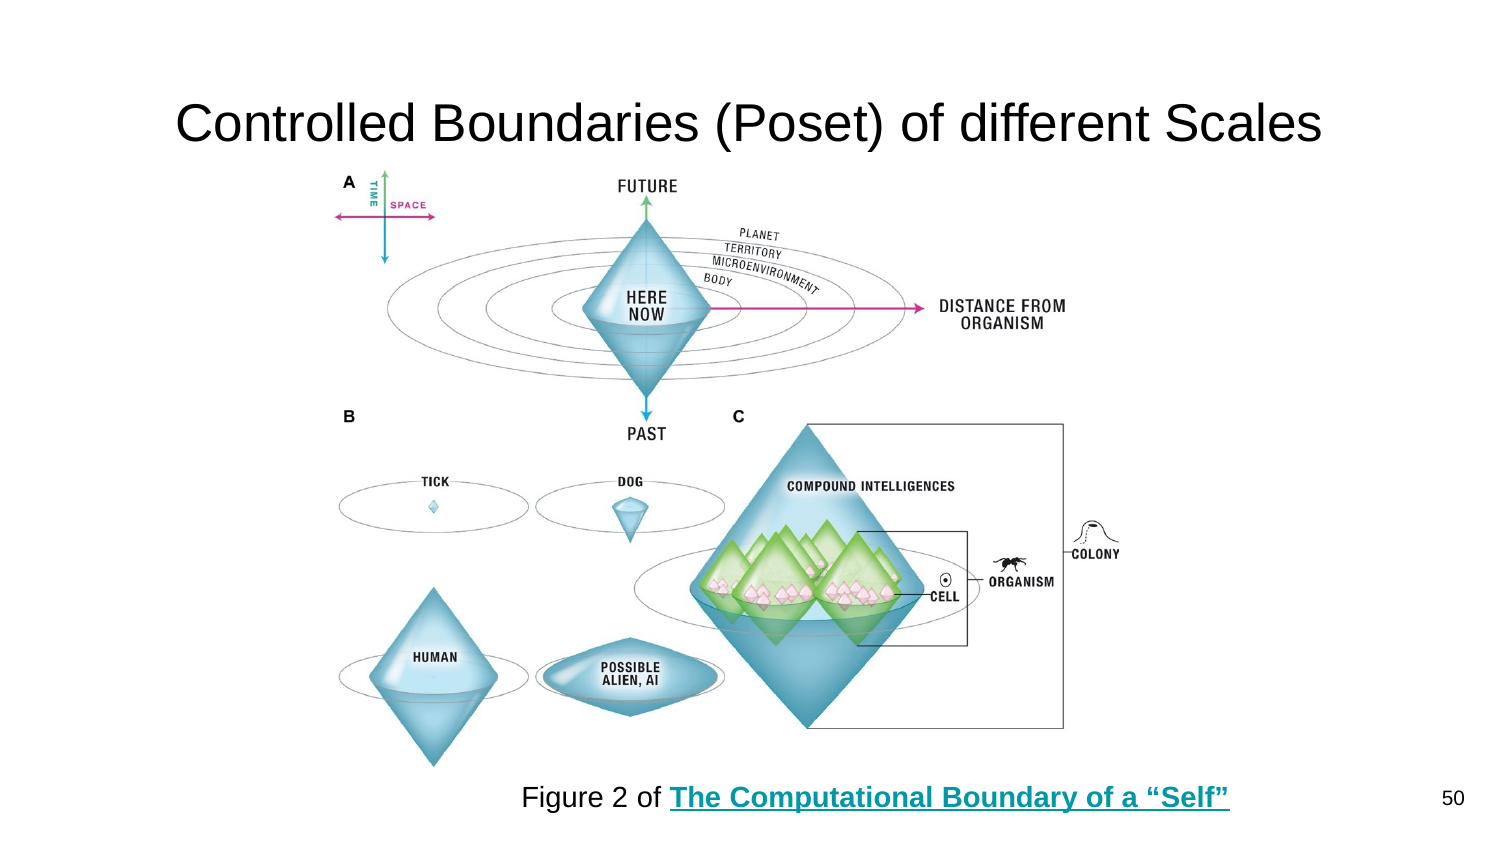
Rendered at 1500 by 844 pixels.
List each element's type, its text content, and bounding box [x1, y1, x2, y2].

picture [334, 170, 1120, 768]
text_box Figure 2 of The Computational Boundary of a “Self” [506, 770, 1245, 821]
slide_number 50 [1389, 764, 1480, 830]
title Controlled Boundaries (Poset) of different Scales [51, 72, 1449, 167]
